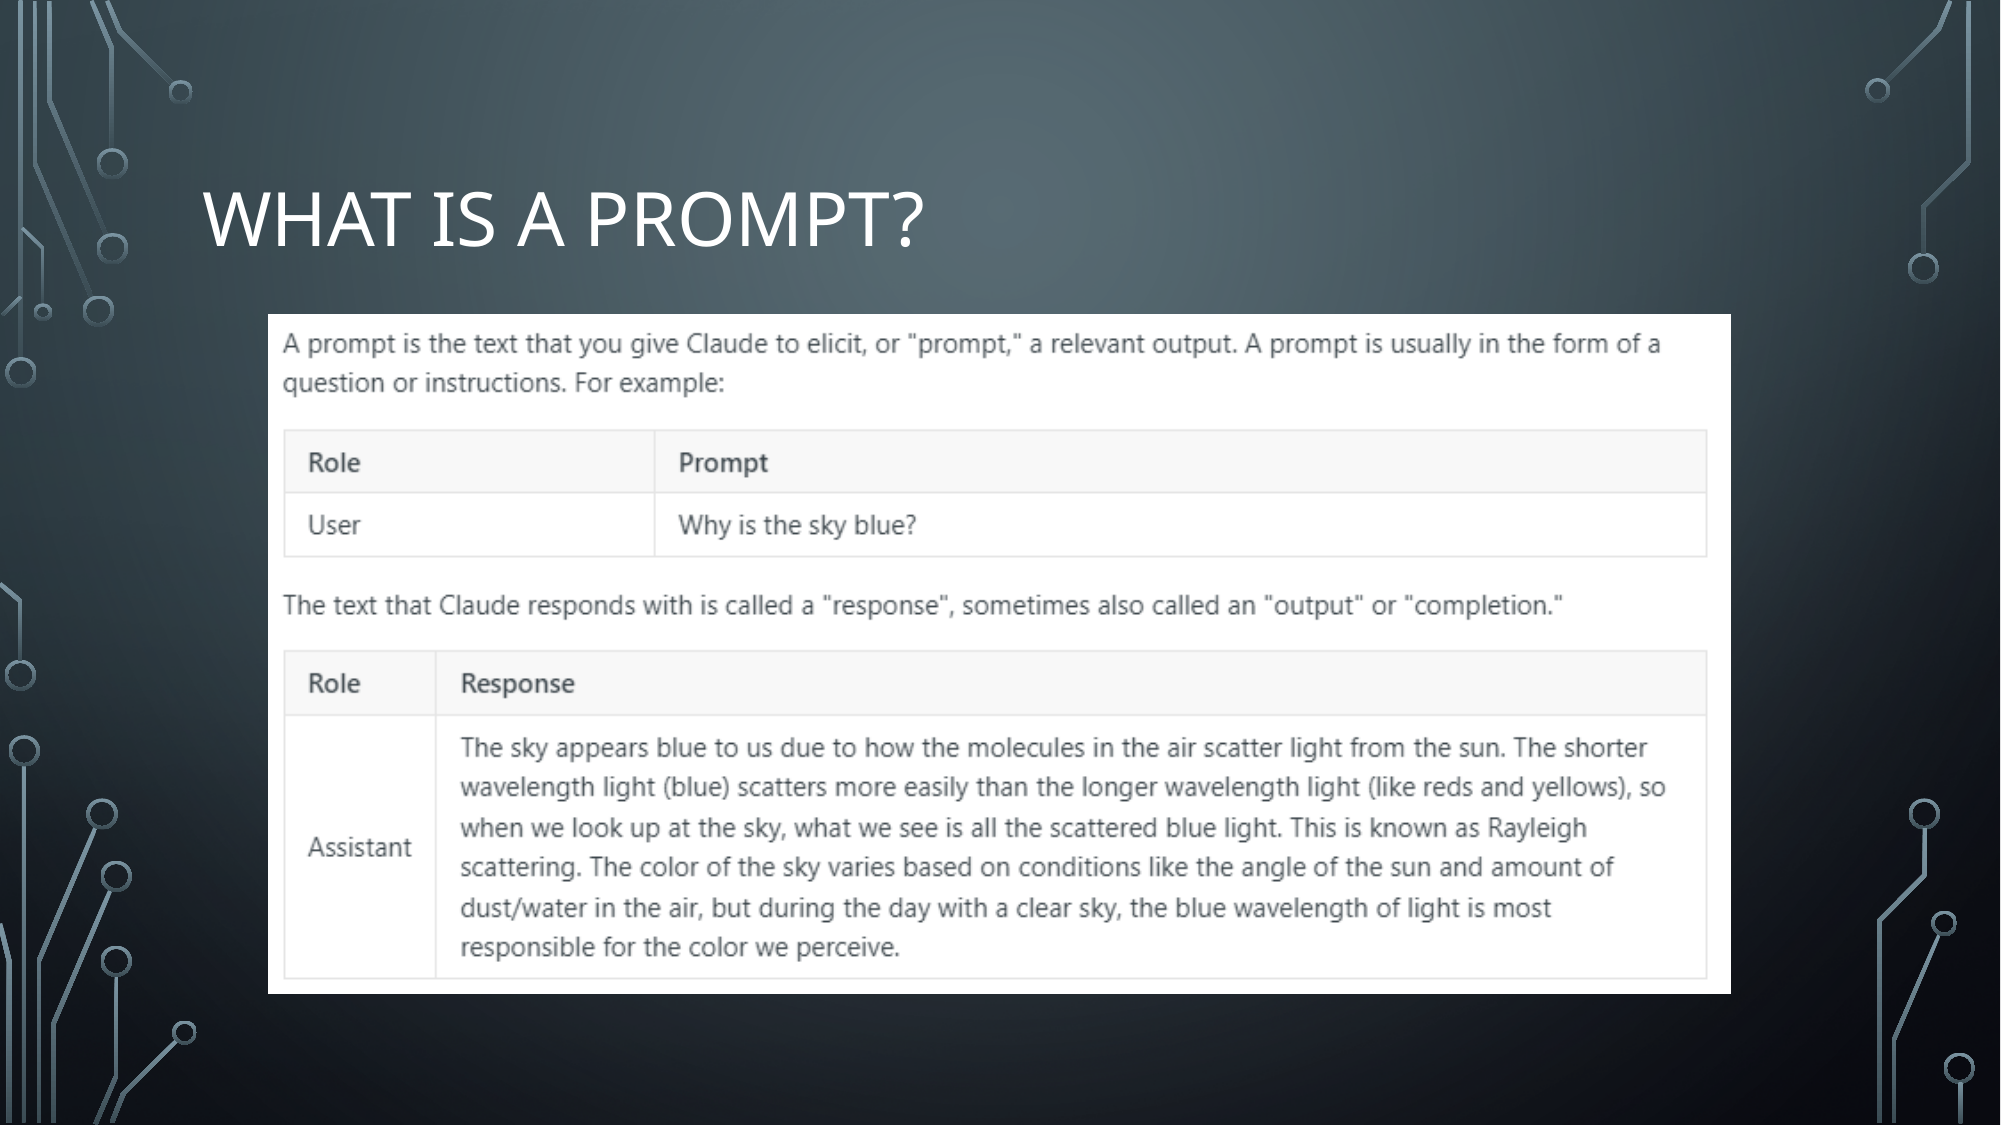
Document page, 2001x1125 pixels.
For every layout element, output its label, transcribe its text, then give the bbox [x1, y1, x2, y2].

title What is a Prompt? [187, 101, 1813, 344]
picture [268, 314, 1731, 995]
